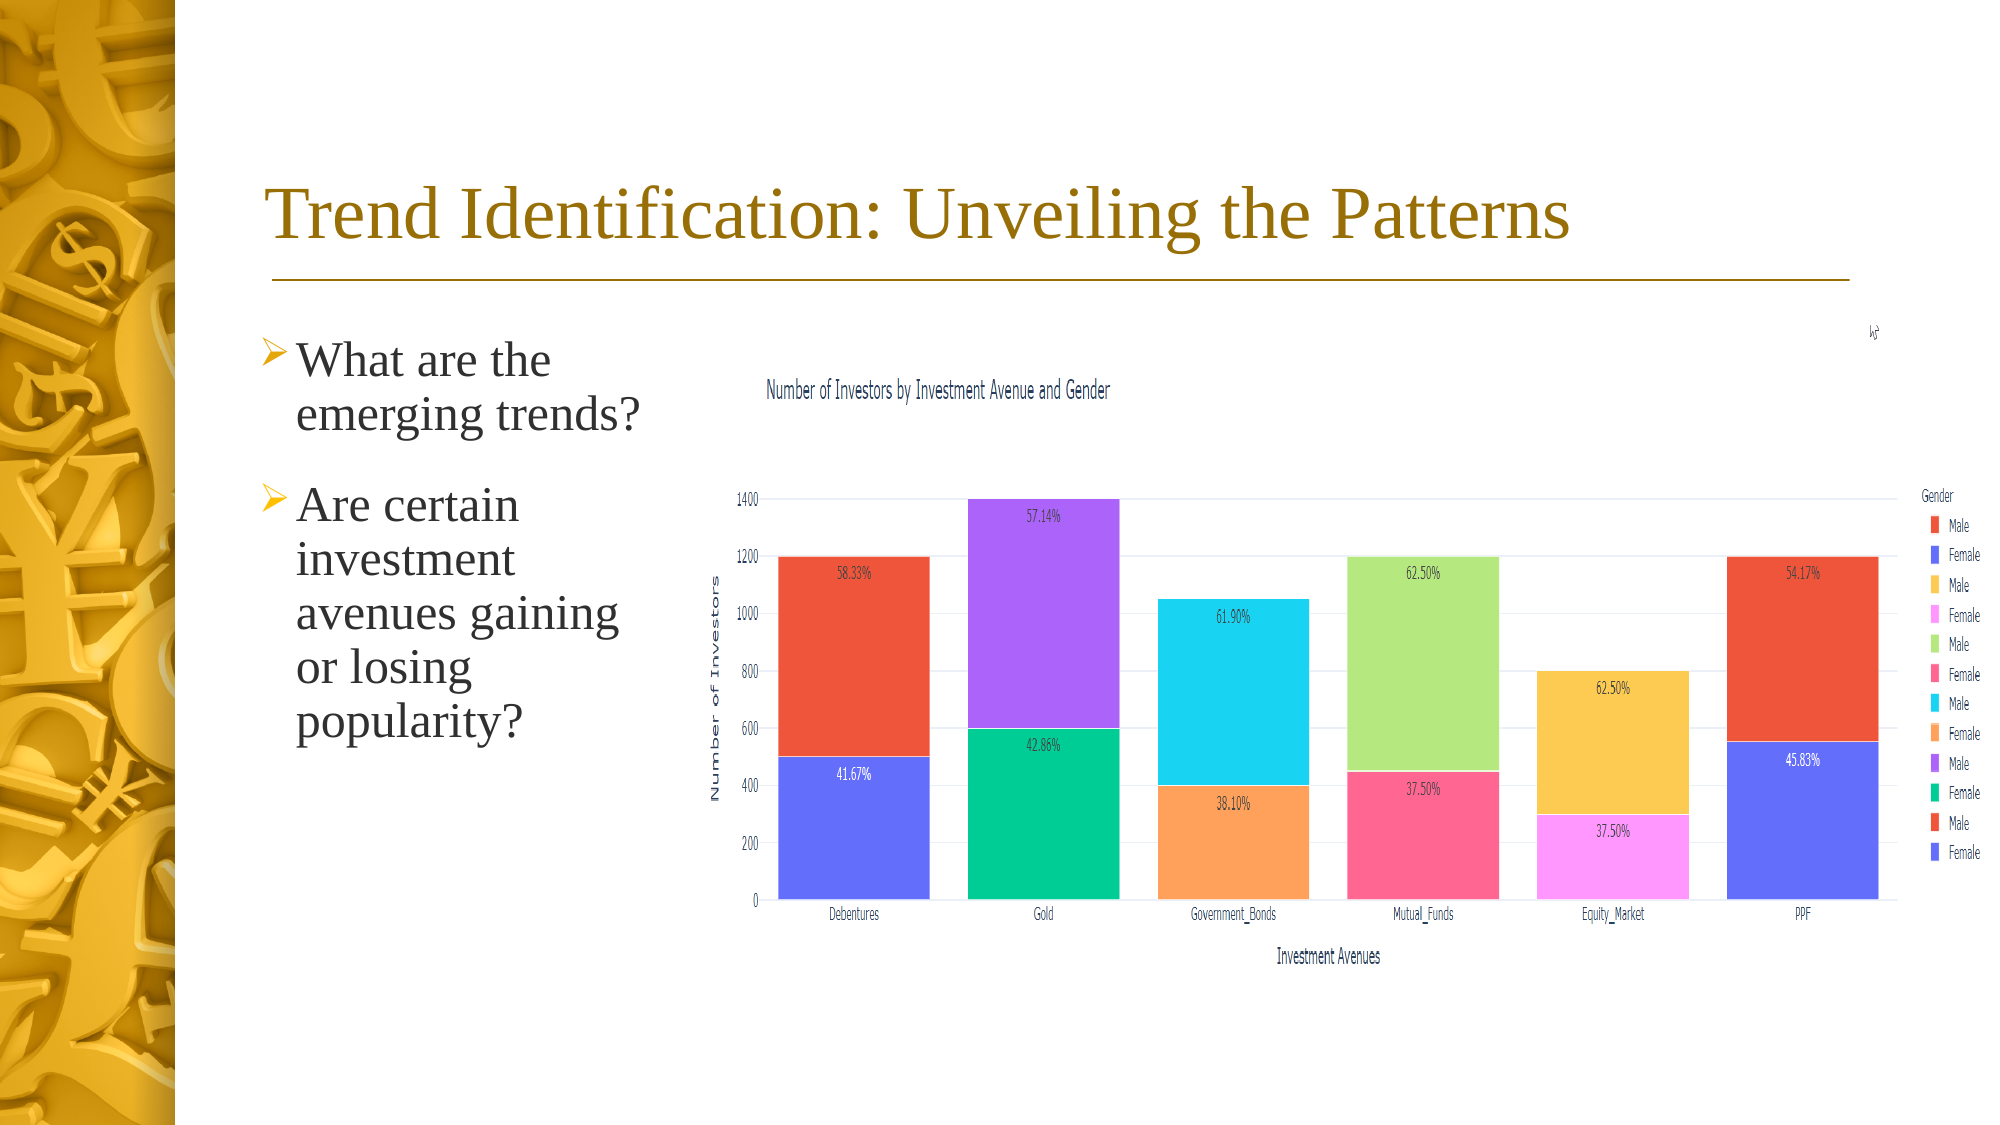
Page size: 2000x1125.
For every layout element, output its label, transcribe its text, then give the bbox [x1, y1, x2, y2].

title Trend Identification: Unveiling the Patterns [249, 62, 1863, 263]
picture [0, 0, 175, 1125]
list What are the emerging trends? Are certain investment avenues gaining or losing popularity? [244, 325, 663, 1013]
picture [699, 325, 2000, 1000]
